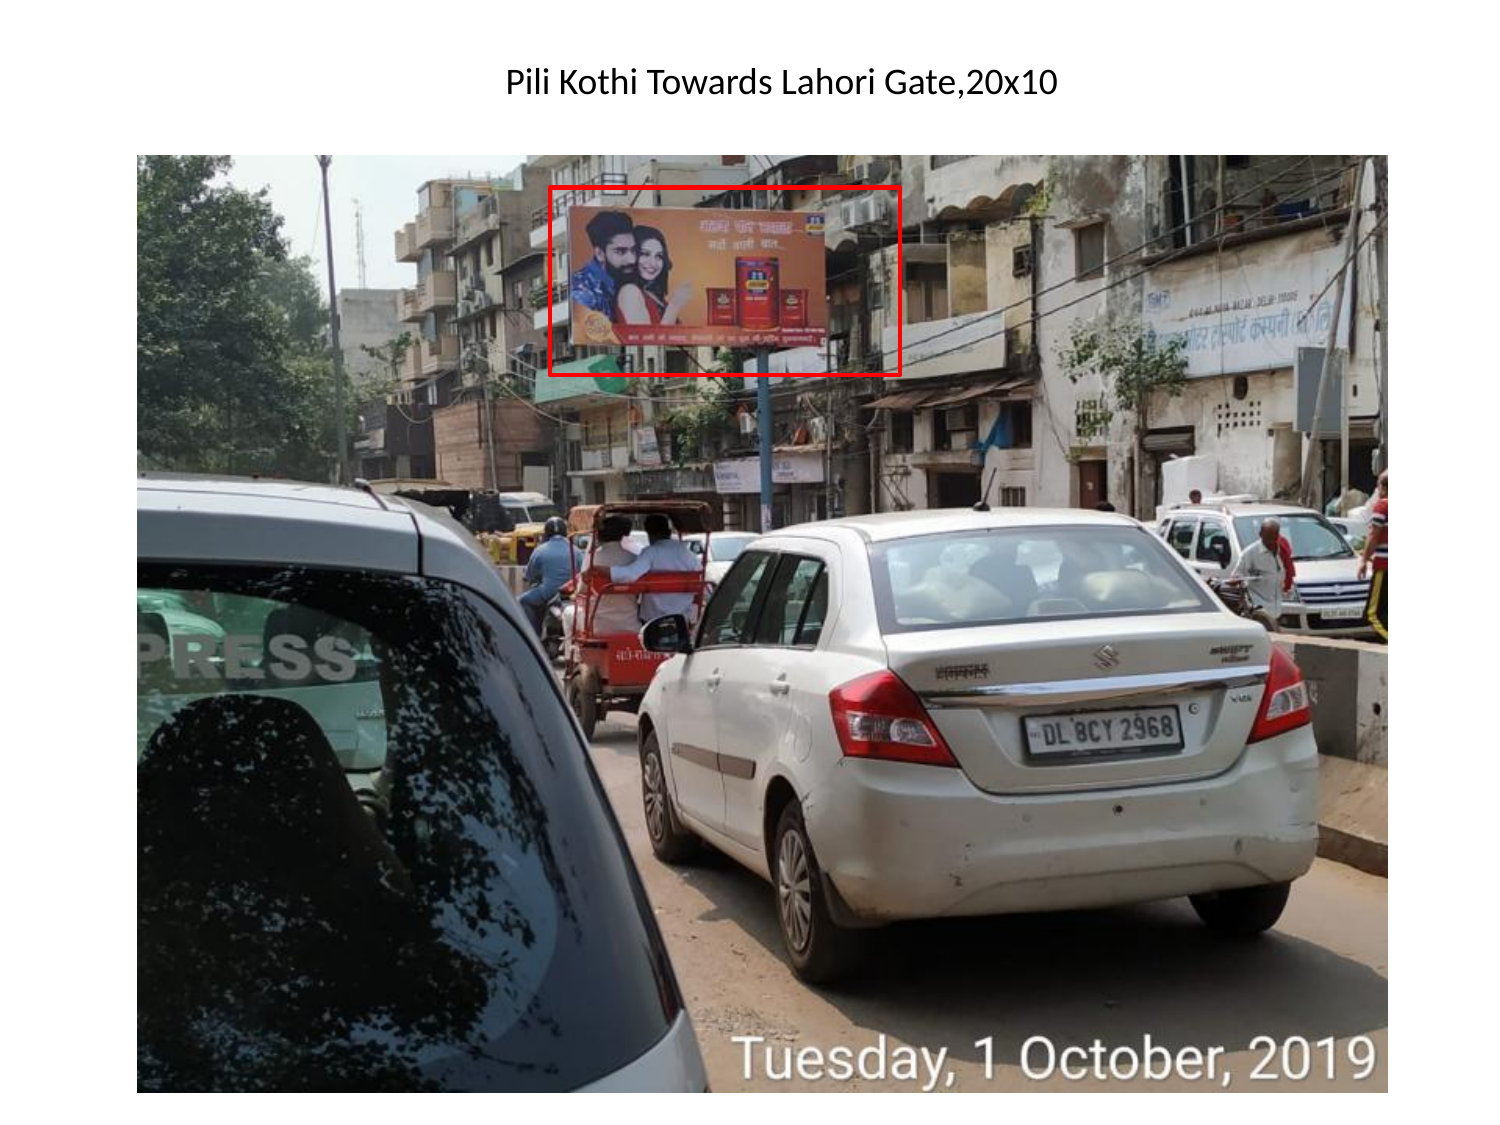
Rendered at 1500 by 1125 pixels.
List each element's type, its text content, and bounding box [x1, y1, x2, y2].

text_box Pili Kothi Towards Lahori Gate,20x10 [490, 49, 1074, 110]
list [137, 155, 1388, 1094]
